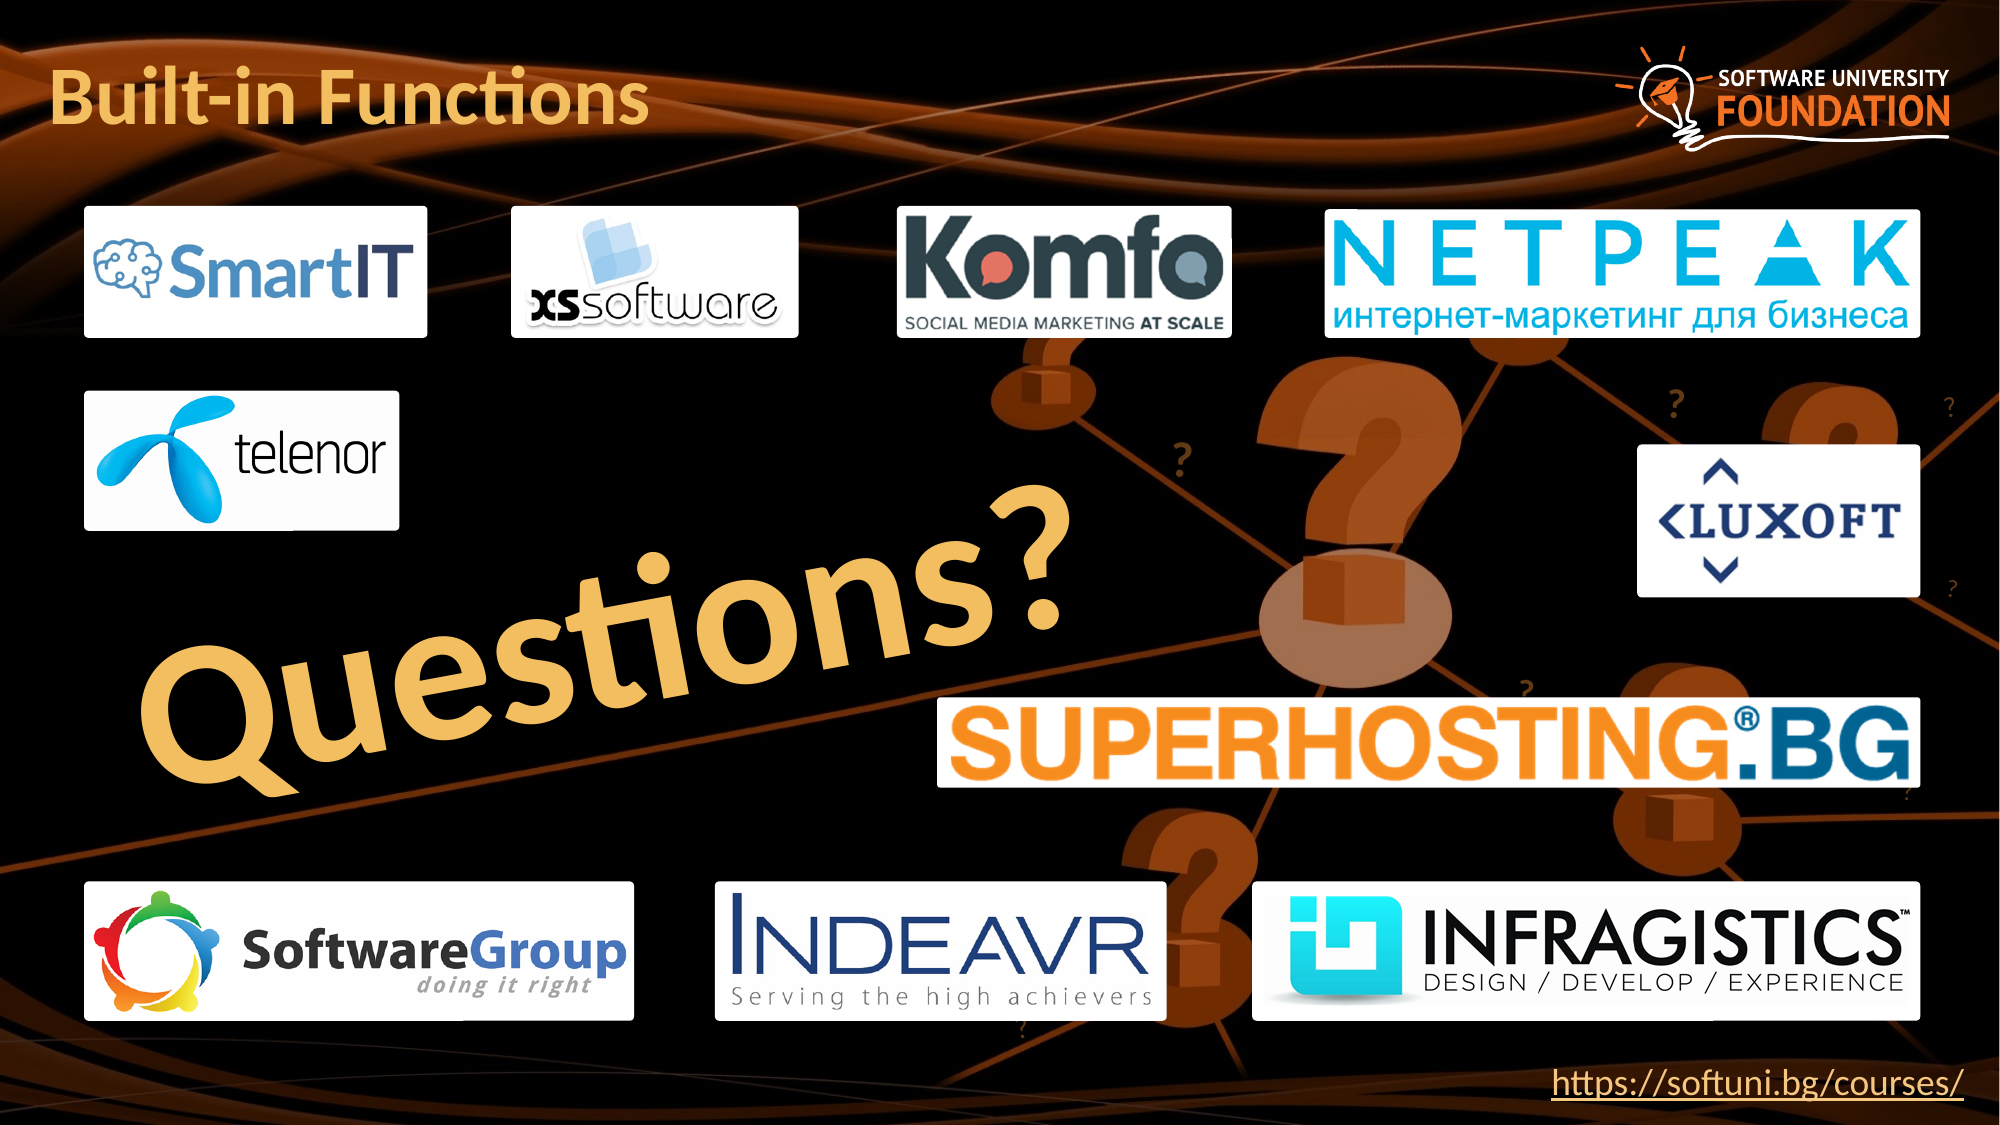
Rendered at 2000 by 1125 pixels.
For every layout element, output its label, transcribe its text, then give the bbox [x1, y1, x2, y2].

list https://softuni.bg/courses/ [250, 1050, 1971, 1108]
title Built-in Functions [30, 6, 1602, 189]
picture [0, 0, 2000, 1125]
